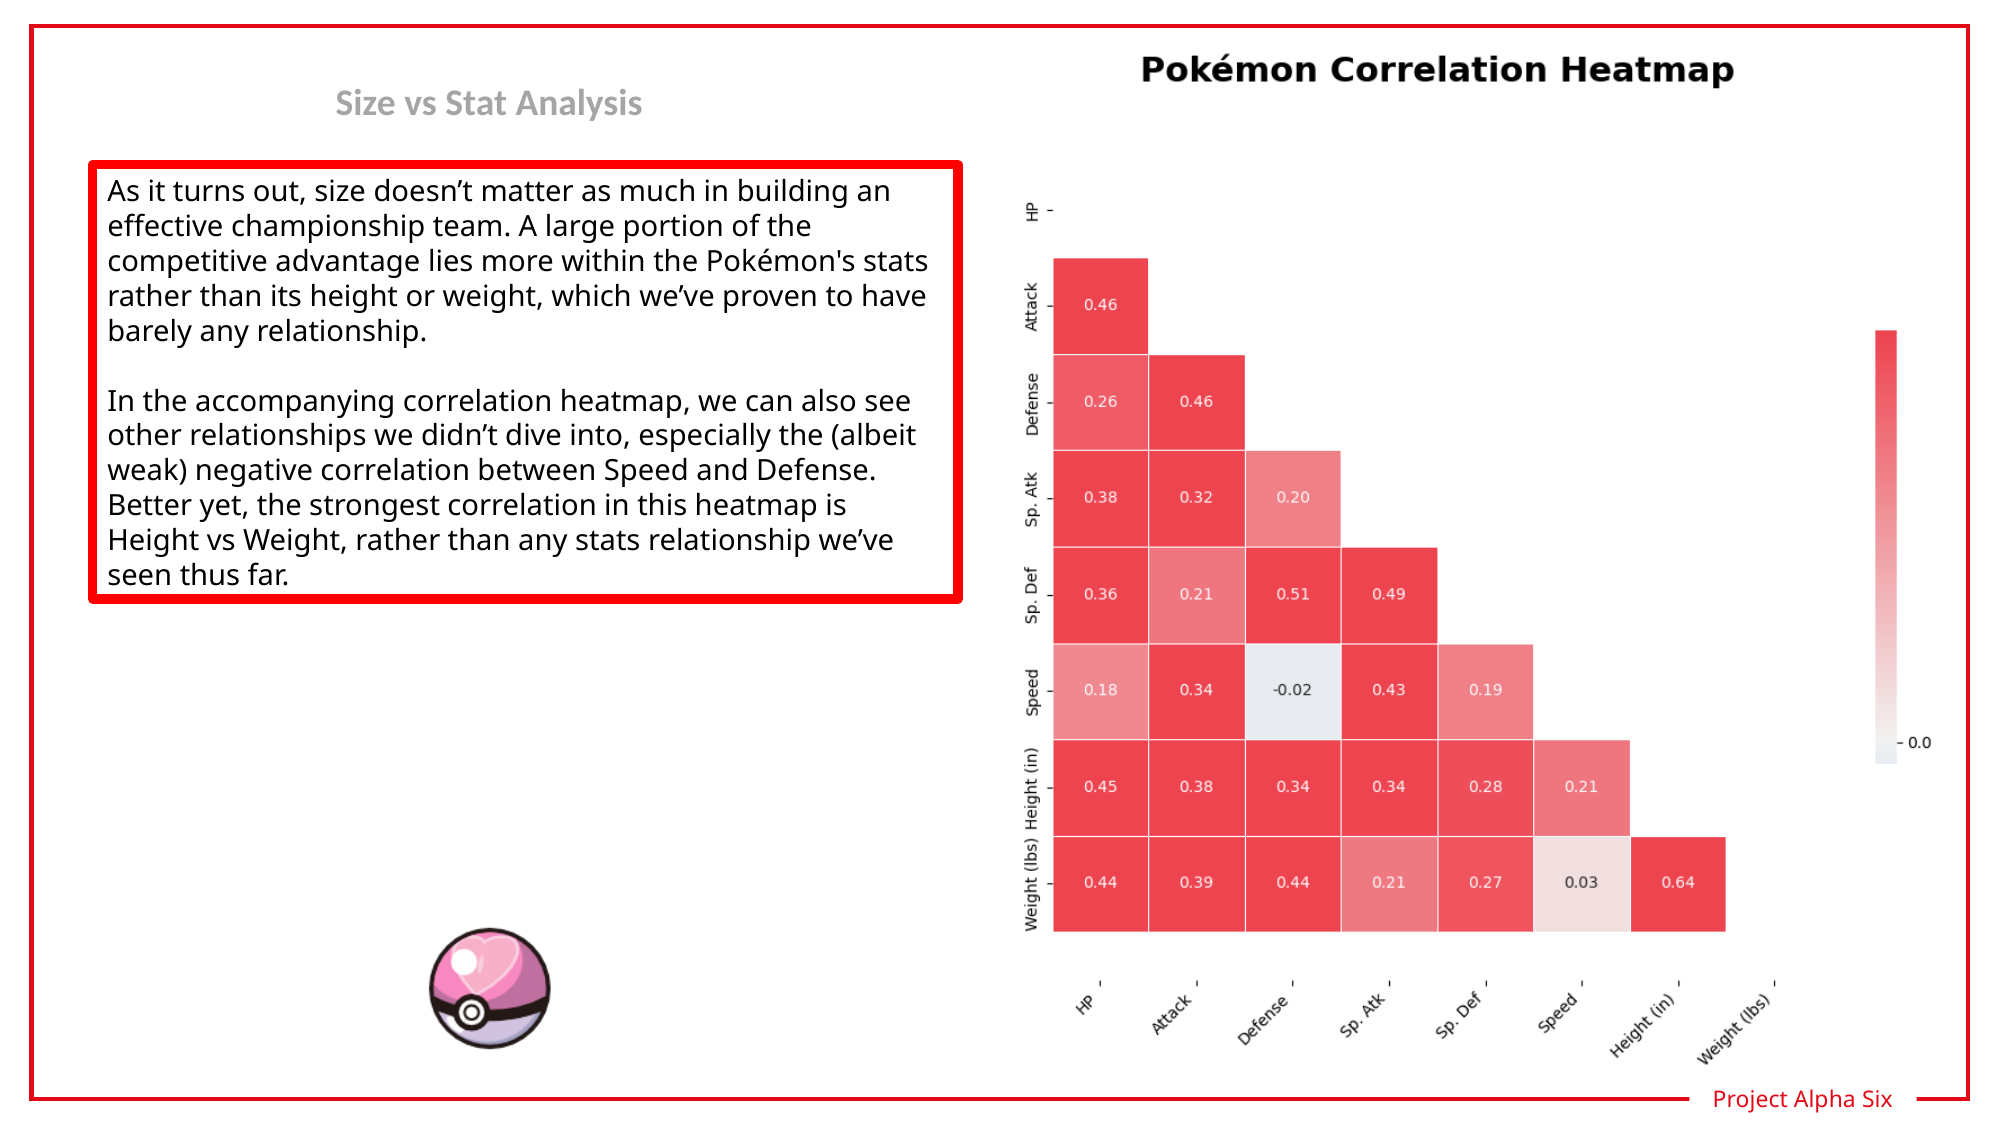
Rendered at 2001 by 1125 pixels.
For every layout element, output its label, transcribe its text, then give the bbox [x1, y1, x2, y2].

text_box Size vs Stat Analysis [320, 70, 659, 131]
text_box [31, 25, 1969, 1100]
picture [999, 41, 1947, 1078]
text_box As it turns out, size doesn’t matter as much in building an effective championship team. A large portion of the competitive advantage lies more within the Pokémon's stats rather than its height or weight, which we’ve proven to have barely any relationship. In the accompanying correlation heatmap, we can also see other relationships we didn’t dive into, especially the (albeit weak) negative correlation between Speed and Defense. Better yet, the strongest correlation in this heatmap is Height vs Weight, rather than any stats relationship we’ve seen thus far. [92, 164, 959, 599]
picture [409, 920, 571, 1060]
text_box Project Alpha Six [1689, 1078, 1917, 1120]
